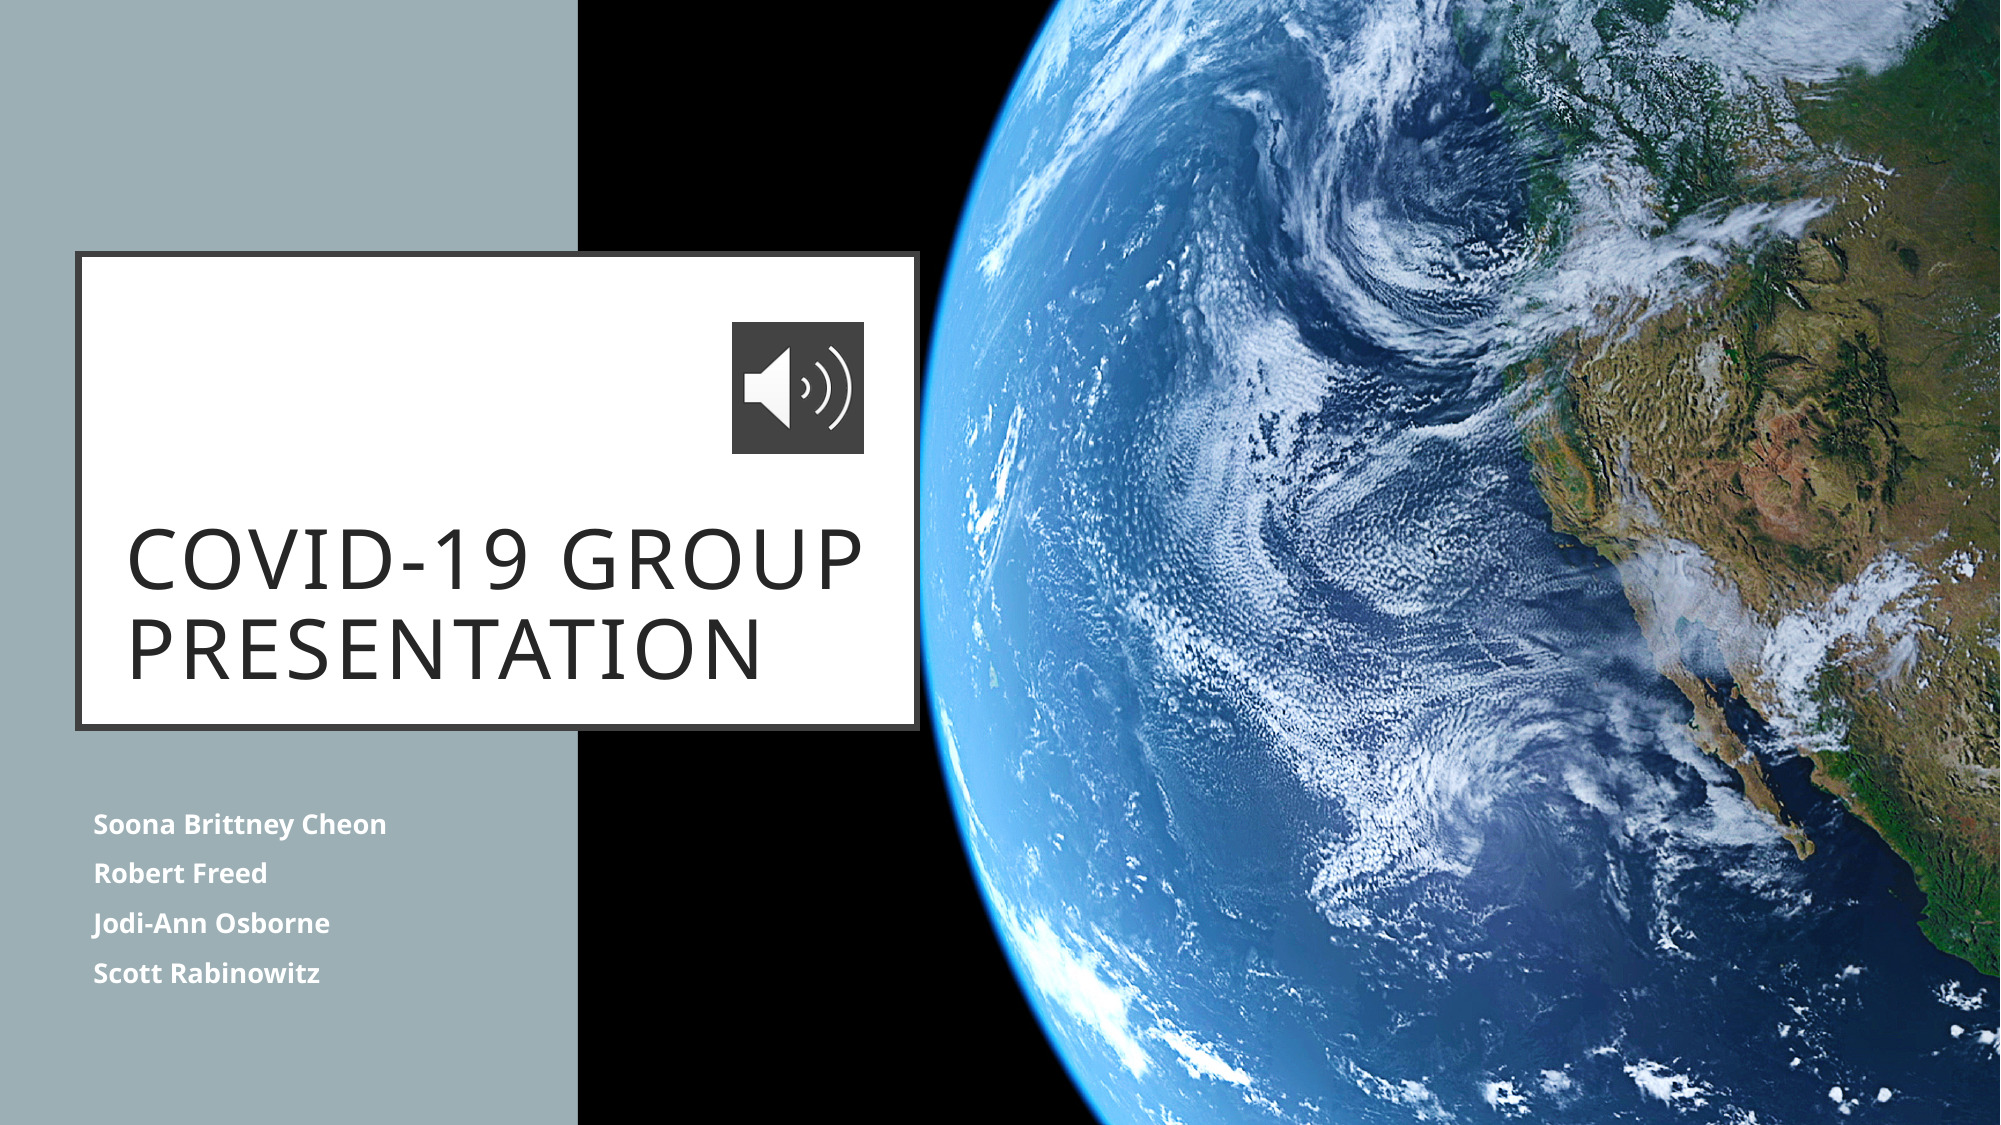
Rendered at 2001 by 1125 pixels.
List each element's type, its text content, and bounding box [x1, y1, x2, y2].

picture [577, 0, 2000, 1125]
title COVID-19 Group Presentation [75, 251, 577, 731]
subtitle Soona Brittney Cheon Robert Freed Jodi-Ann Osborne Scott Rabinowitz [78, 799, 577, 998]
